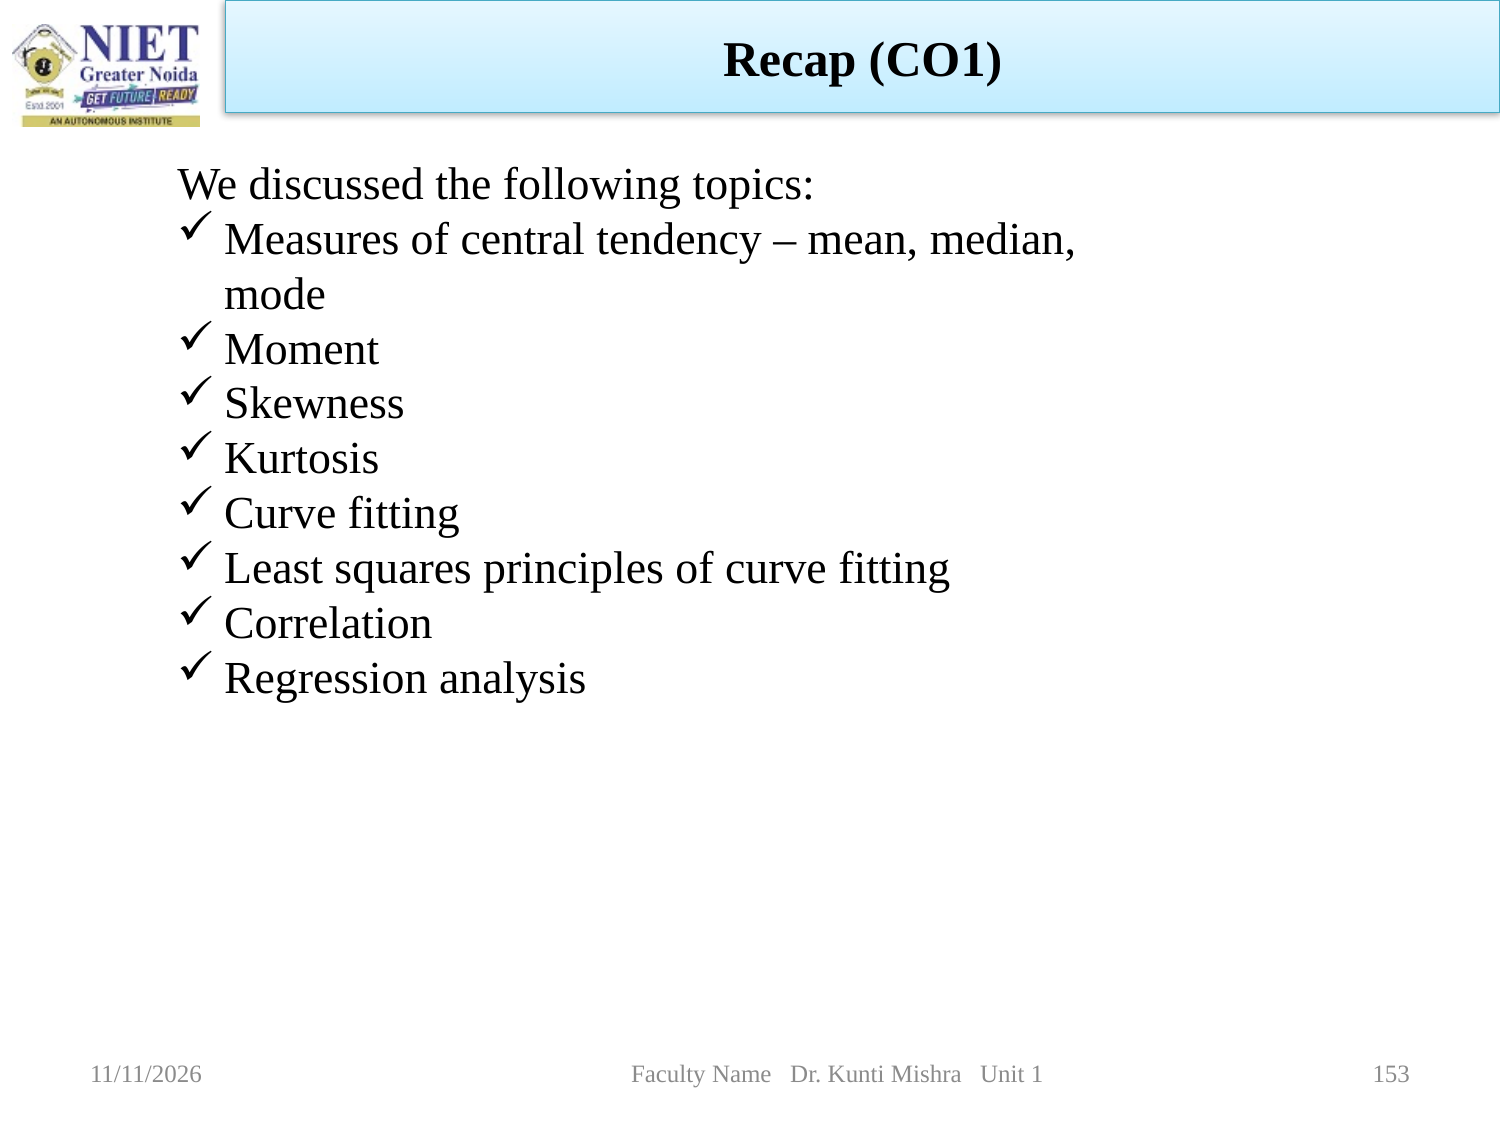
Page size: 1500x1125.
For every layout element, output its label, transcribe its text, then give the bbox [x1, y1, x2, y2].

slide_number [75, 1042, 412, 1103]
footer Faculty Name Dr. Kunti Mishra Unit 1 [412, 1042, 1074, 1103]
slide_number 153 [1074, 1042, 1425, 1103]
text_box Recap (CO1) [225, 0, 1500, 113]
picture [12, 24, 200, 127]
text_box We discussed the following topics: Measures of central tendency – mean, median, mode Moment Skewness Kurtosis Curve fitting Least squares principles of curve fitting Correlation Regression analysis [162, 145, 1125, 711]
